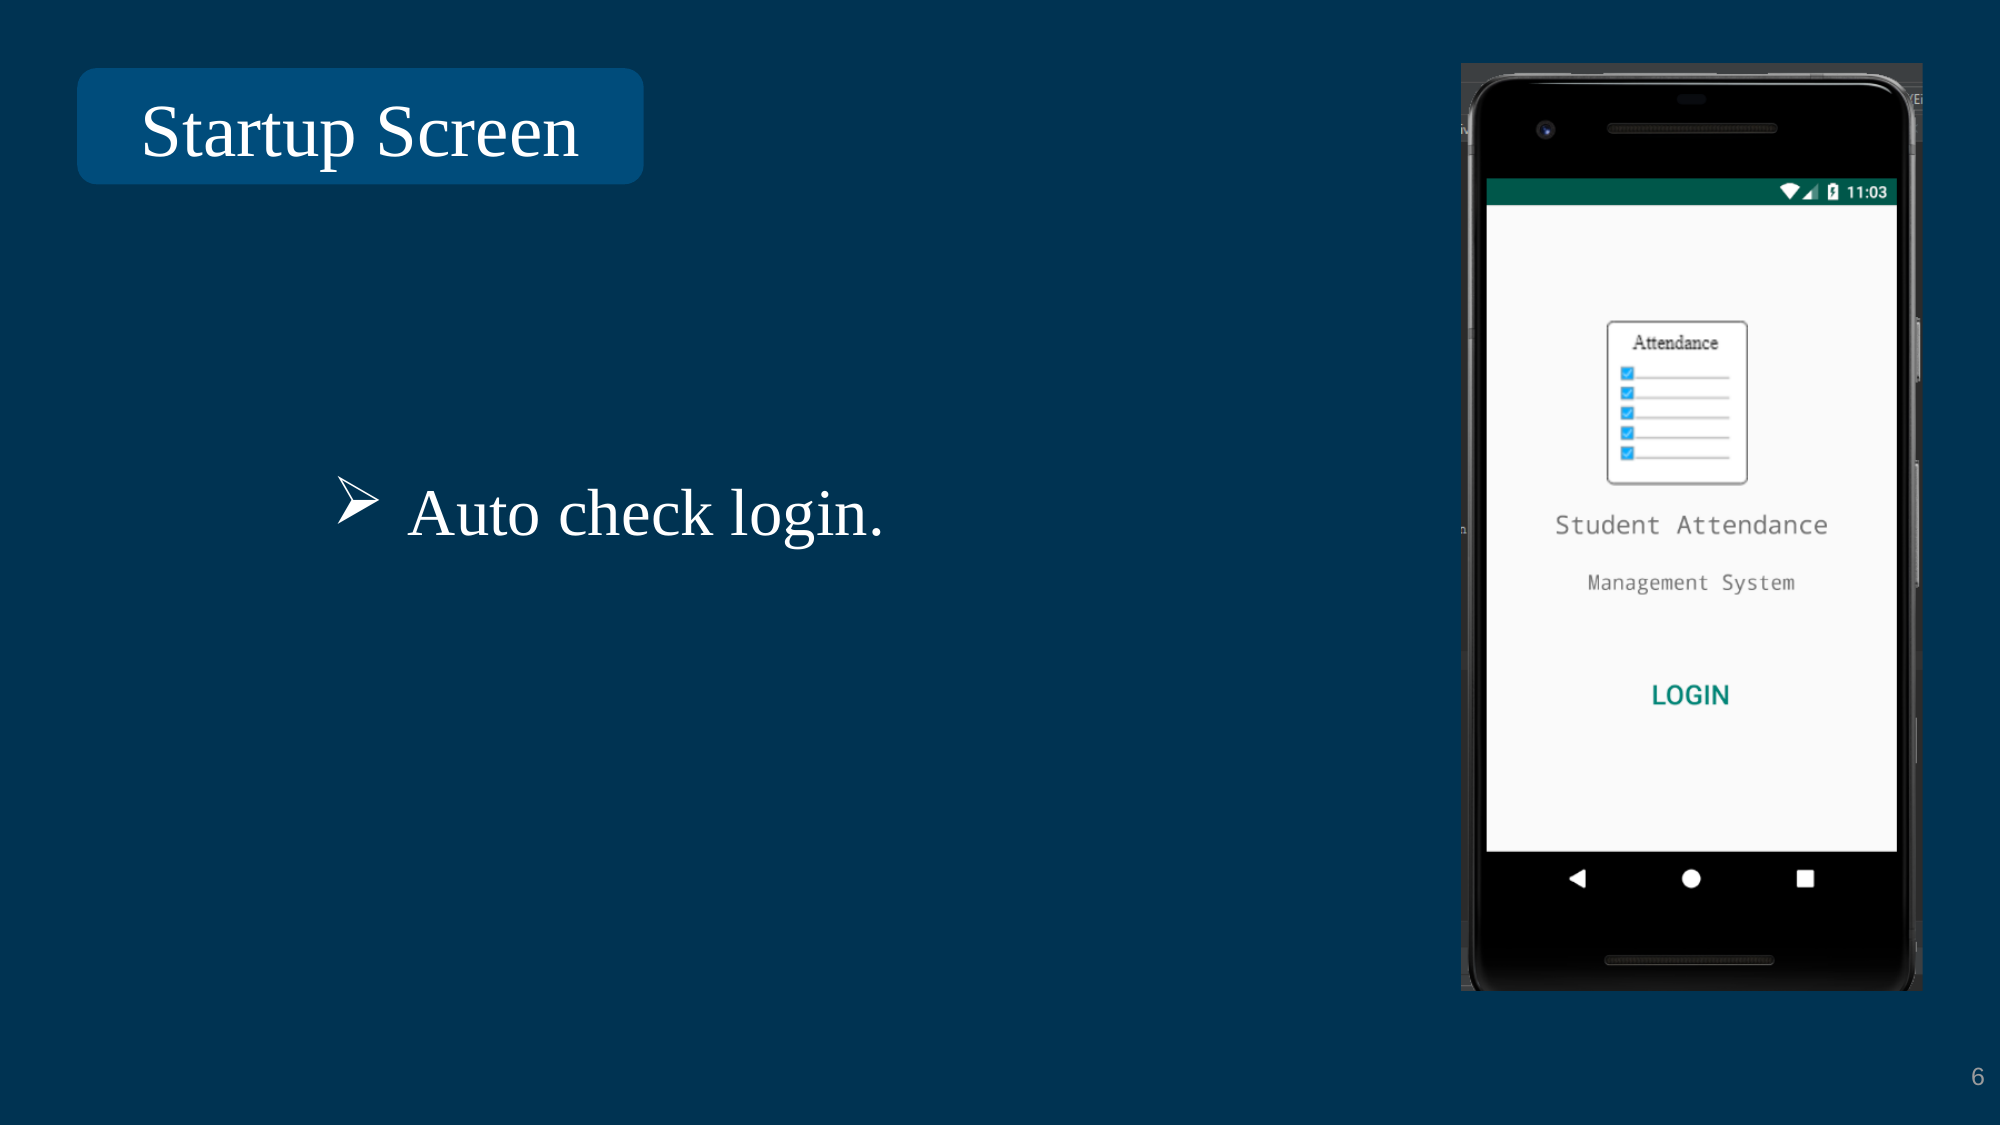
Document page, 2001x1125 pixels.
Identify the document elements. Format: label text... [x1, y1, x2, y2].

picture [1460, 63, 1923, 991]
text_box Startup Screen [77, 68, 644, 185]
text_box Auto check login. [312, 456, 1189, 562]
slide_number 6 [1583, 1037, 2000, 1113]
